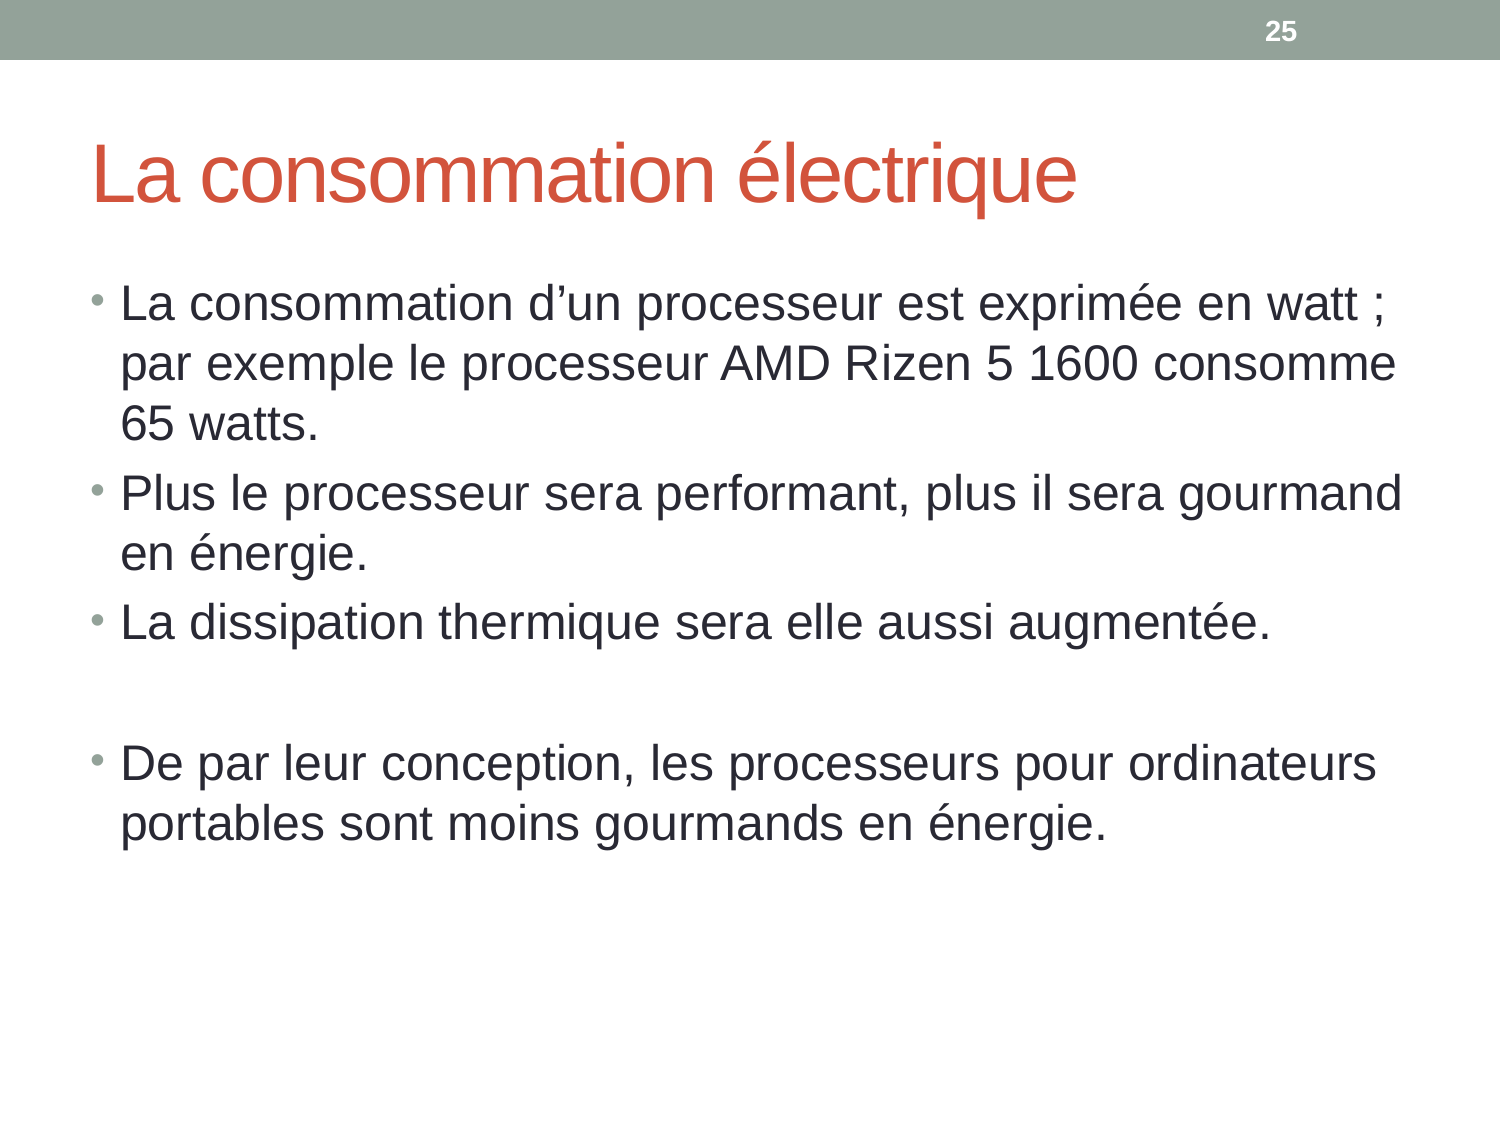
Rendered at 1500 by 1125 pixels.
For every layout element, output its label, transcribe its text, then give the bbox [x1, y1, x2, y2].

slide_number 25 [1250, 3, 1425, 57]
title La consommation électrique [75, 87, 1425, 250]
list La consommation d’un processeur est exprimée en watt ; par exemple le processeur AMD Rizen 5 1600 consomme 65 watts. Plus le processeur sera performant, plus il sera gourmand en énergie. La dissipation thermique sera elle aussi augmentée. De par leur conception, les processeurs pour ordinateurs portables sont moins gourmands en énergie. [75, 262, 1425, 1063]
